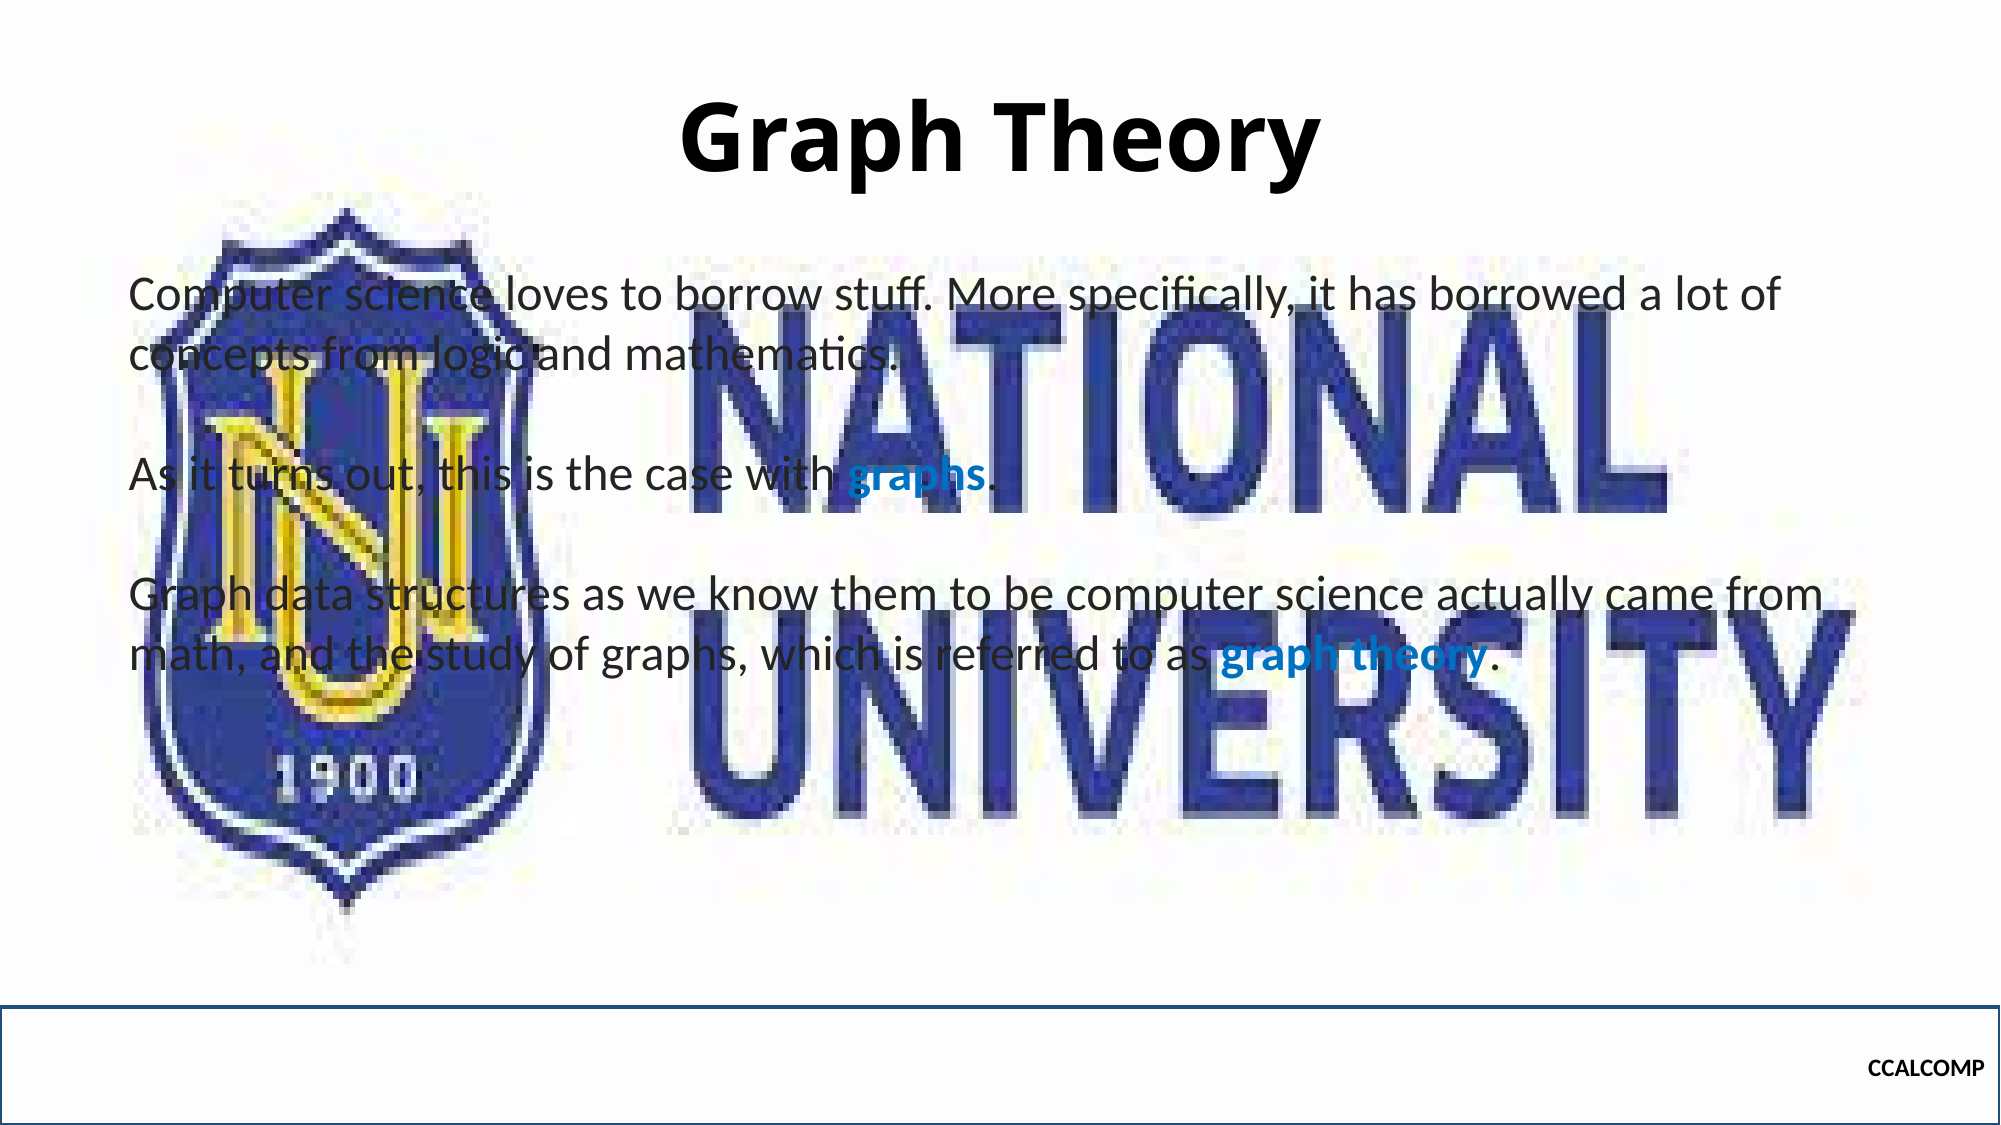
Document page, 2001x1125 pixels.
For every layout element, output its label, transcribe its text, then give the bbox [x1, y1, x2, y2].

text_box Computer science loves to borrow stuff. More specifically, it has borrowed a lot of concepts from logic and mathematics. As it turns out, this is the case with graphs. Graph data structures as we know them to be computer science actually came from math, and the study of graphs, which is referred to as graph theory. [113, 252, 1930, 748]
picture [0, 0, 2000, 1007]
title Graph Theory [249, 81, 1750, 200]
footer CCALCOMP [0, 1007, 2000, 1125]
